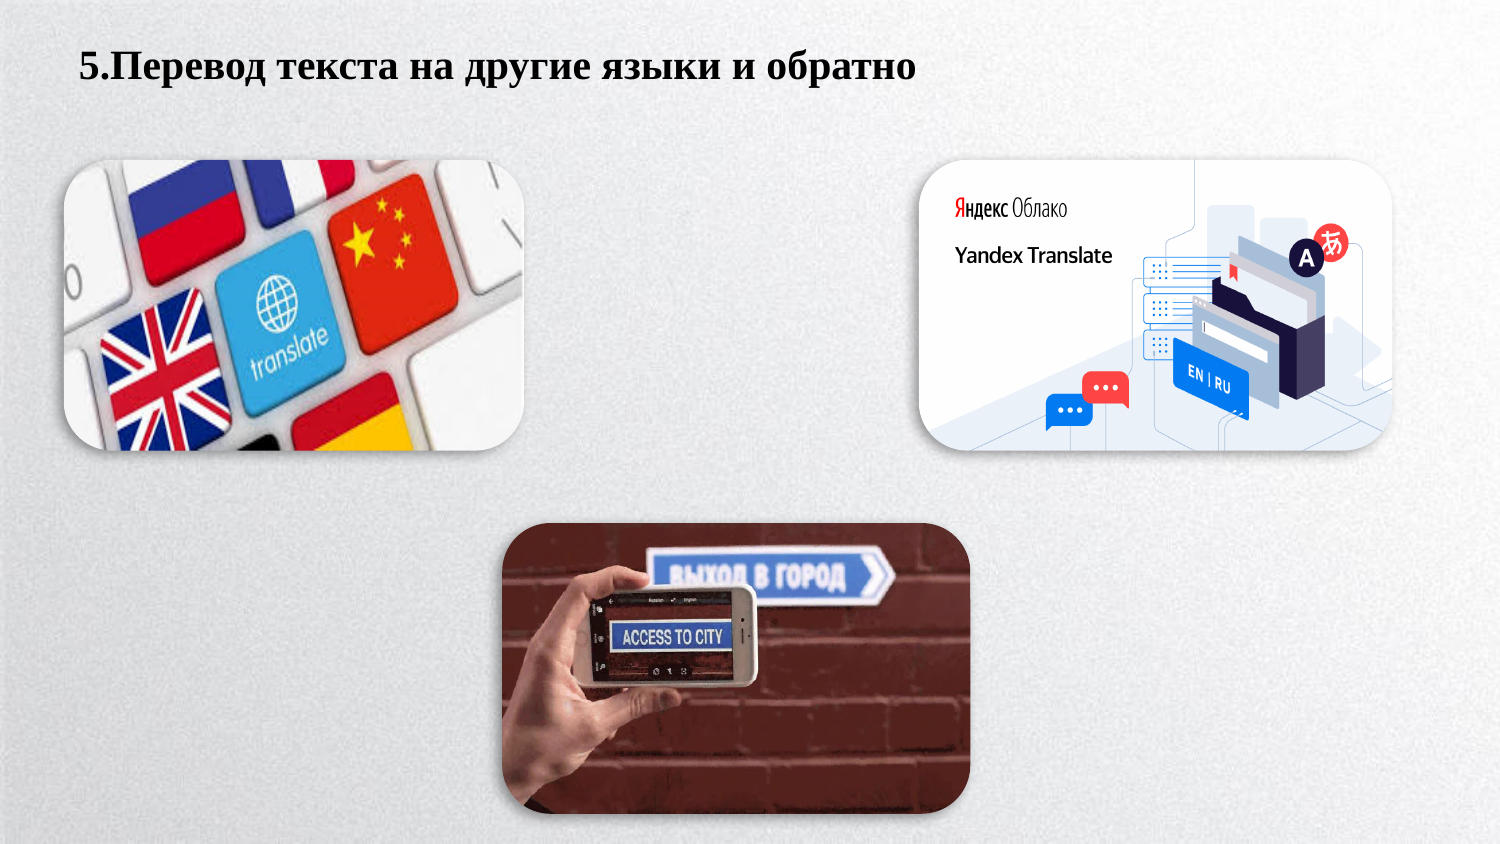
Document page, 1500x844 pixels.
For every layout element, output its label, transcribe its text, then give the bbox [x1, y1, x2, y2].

picture [0, 0, 1500, 844]
text_box 5.Перевод текста на другие языки и обратно [63, 30, 1060, 95]
